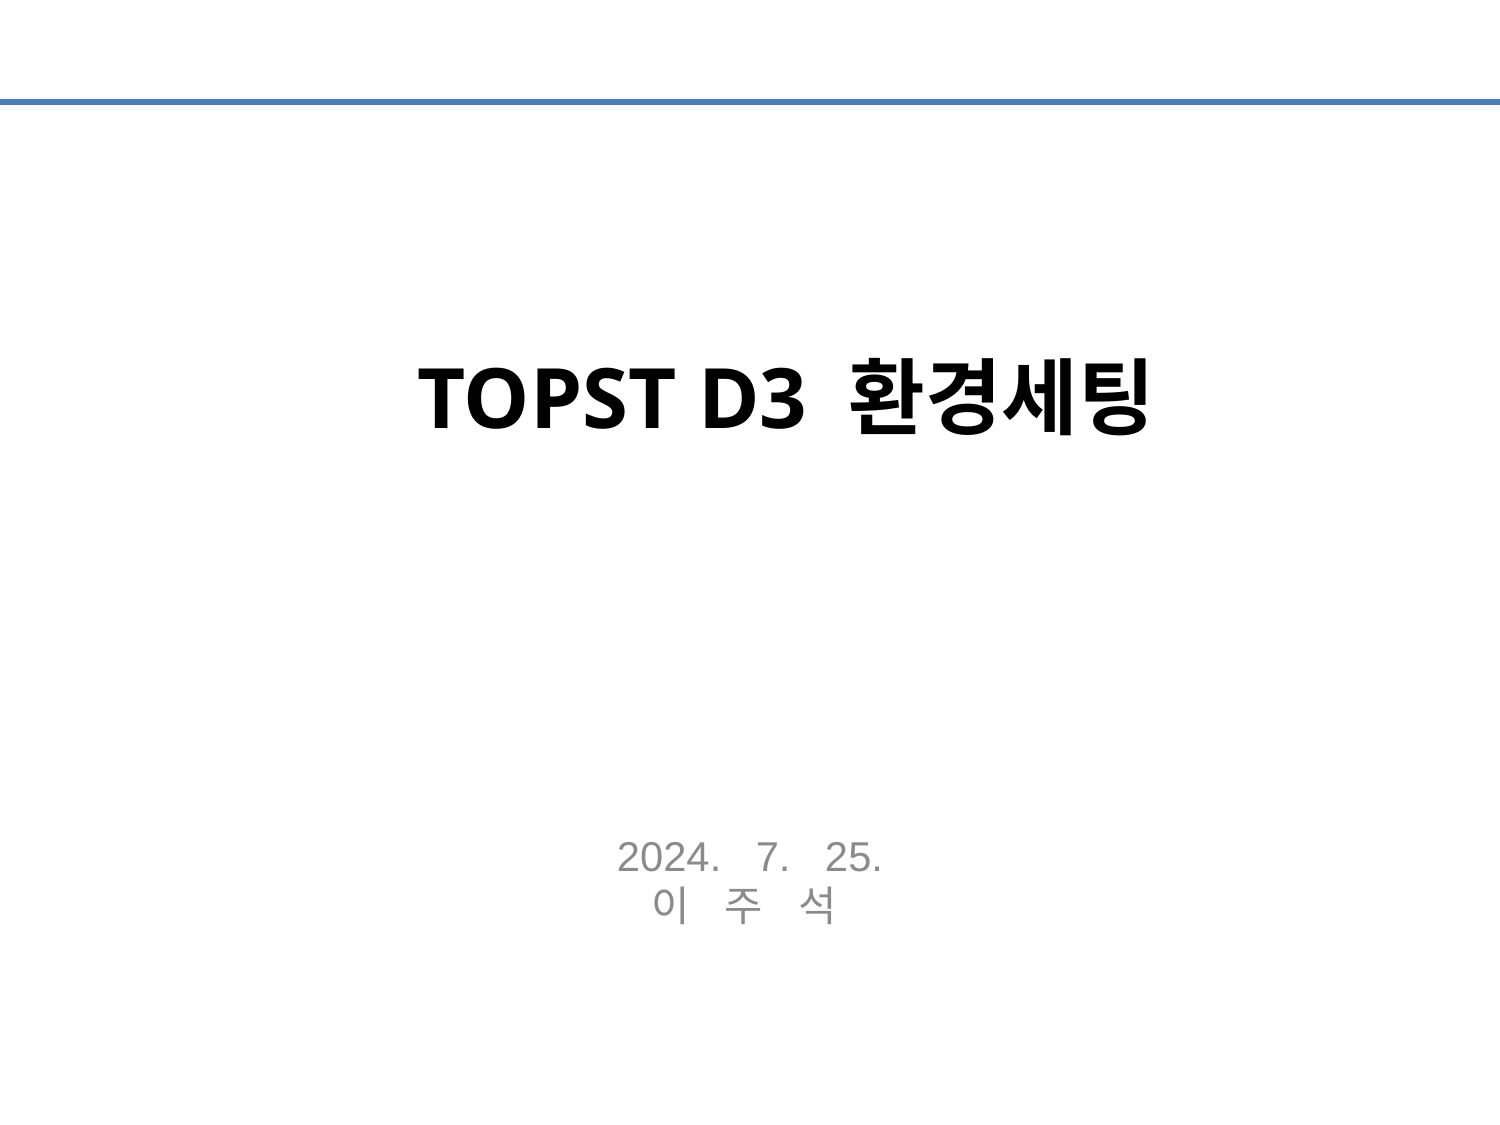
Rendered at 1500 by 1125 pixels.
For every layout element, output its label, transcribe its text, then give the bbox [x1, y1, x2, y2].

text_box TOPST D3 환경세팅 [147, 338, 1425, 453]
subtitle 2024. 7. 25. 이 주 석 [225, 822, 1275, 988]
